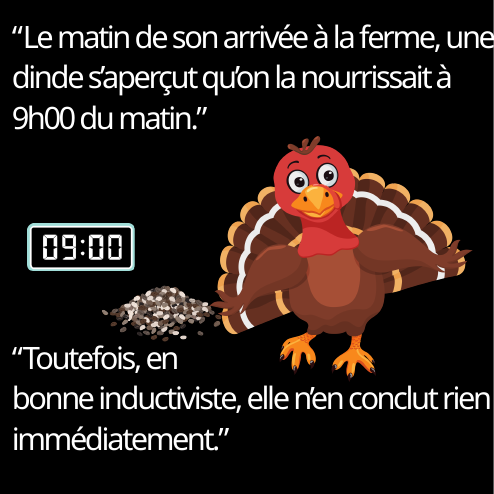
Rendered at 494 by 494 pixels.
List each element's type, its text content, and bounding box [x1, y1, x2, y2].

text_box “Le matin de son arrivée à la ferme, une dinde s’aperçut qu’on la nourrissait à 9h00 du matin.” “Toutefois, en bonne inductiviste, elle n’en conclut rien immédiatement.” [11, 15, 494, 457]
text_box [101, 285, 209, 342]
text_box [27, 223, 135, 271]
text_box [209, 136, 473, 382]
